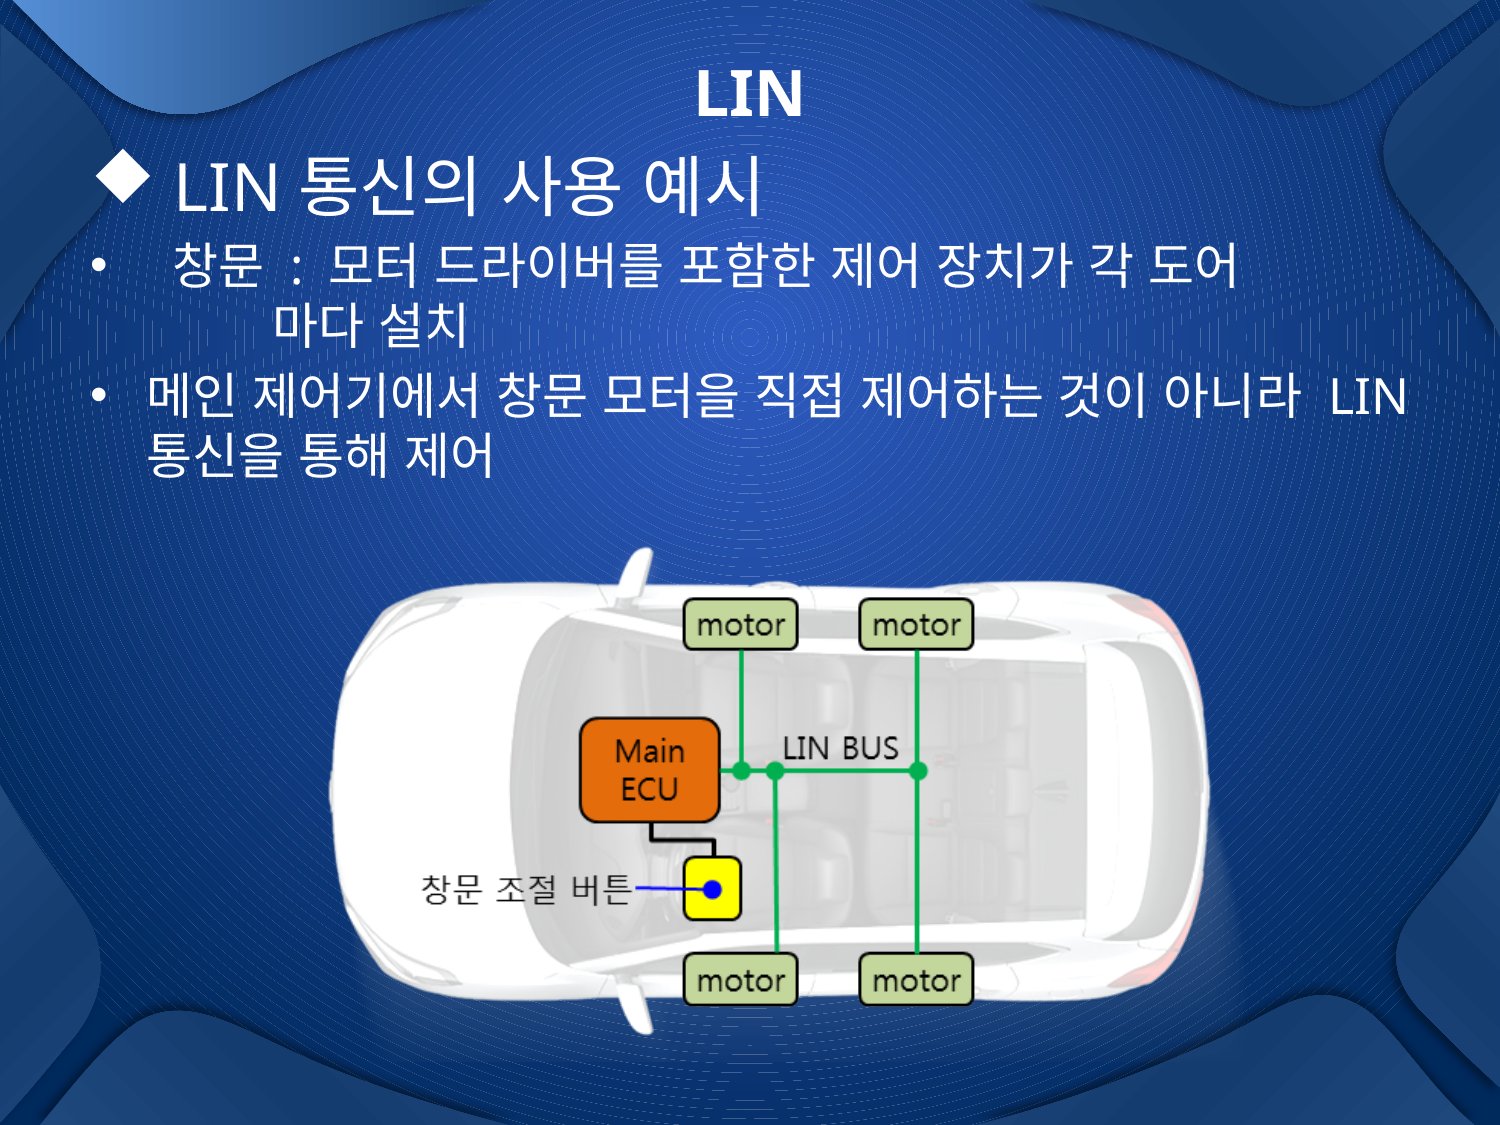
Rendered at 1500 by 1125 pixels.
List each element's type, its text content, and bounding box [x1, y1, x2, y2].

title LIN [75, 45, 1425, 137]
list LIN통신의 사용 예시 창문 : 모터 드라이버를 포함한 제어 장치가 각 도어 마다 설치 메인 제어기에서 창문 모터을 직접 제어하는 것이 아니라 LIN 통신을 통해 제어 [75, 137, 1425, 1005]
picture [324, 538, 1248, 1062]
